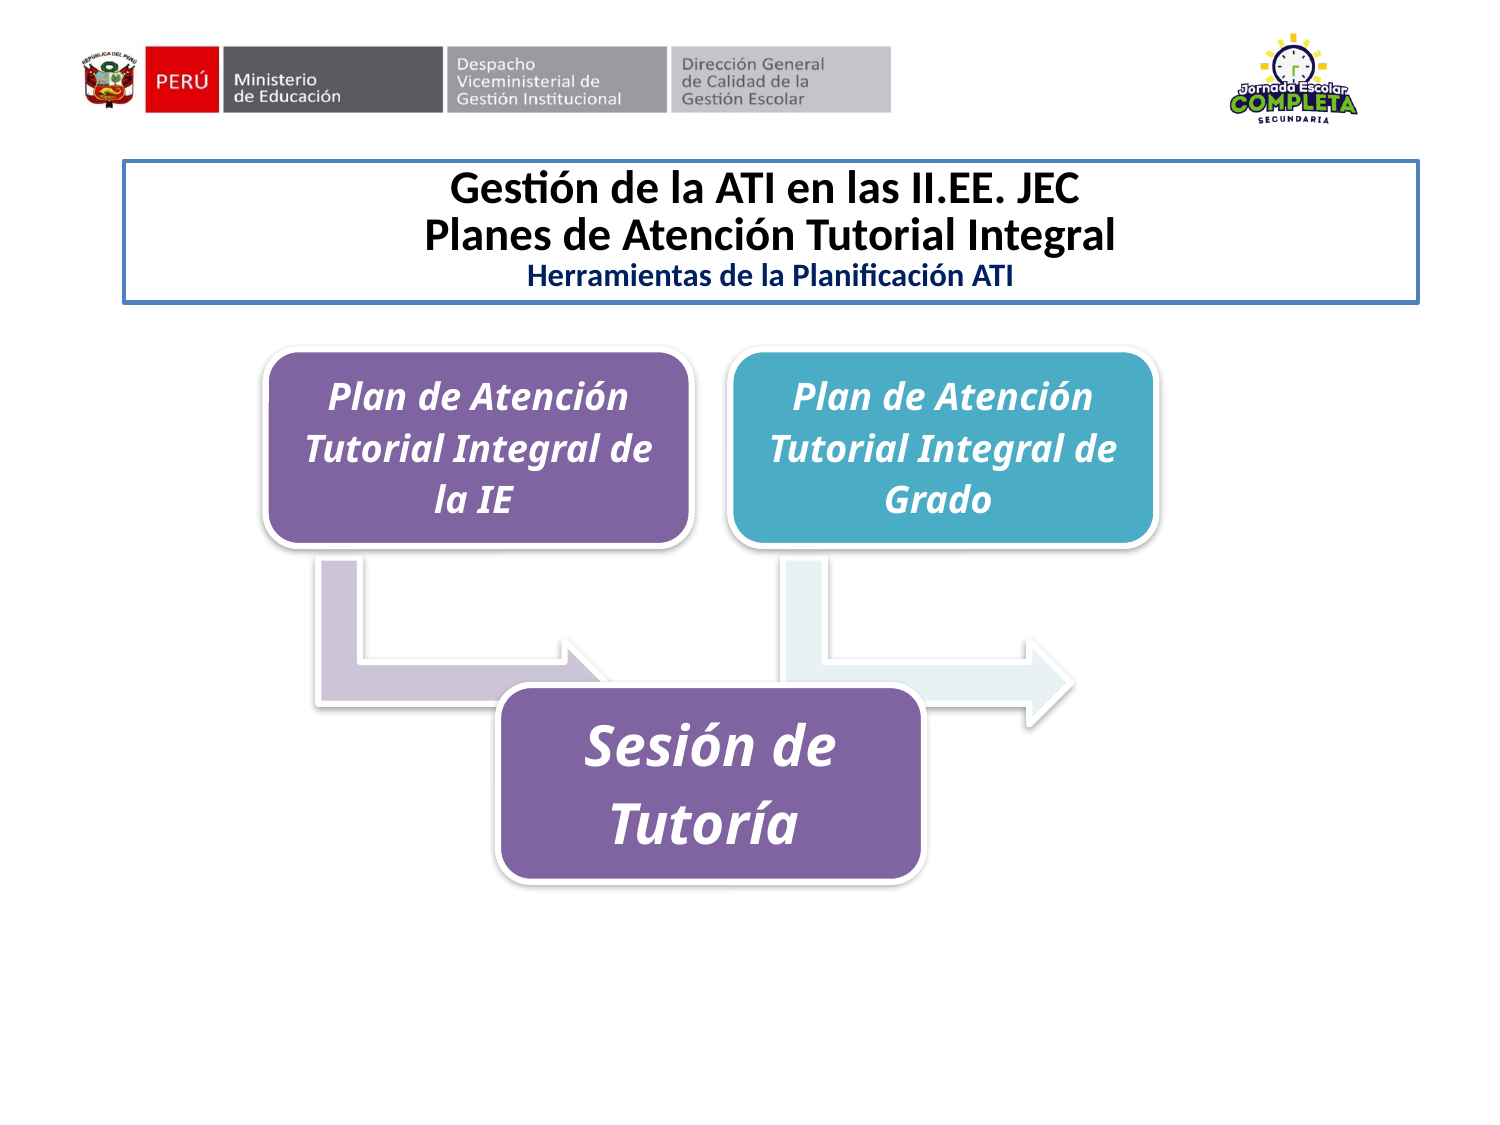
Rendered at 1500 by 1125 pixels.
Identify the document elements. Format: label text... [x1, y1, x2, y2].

picture [71, 41, 895, 118]
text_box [265, 337, 1481, 983]
text_box Gestión de la ATI en las II.EE. JEC Planes de Atención Tutorial Integral Herramientas de la Planificación ATI [122, 159, 1420, 305]
picture [1222, 28, 1365, 131]
